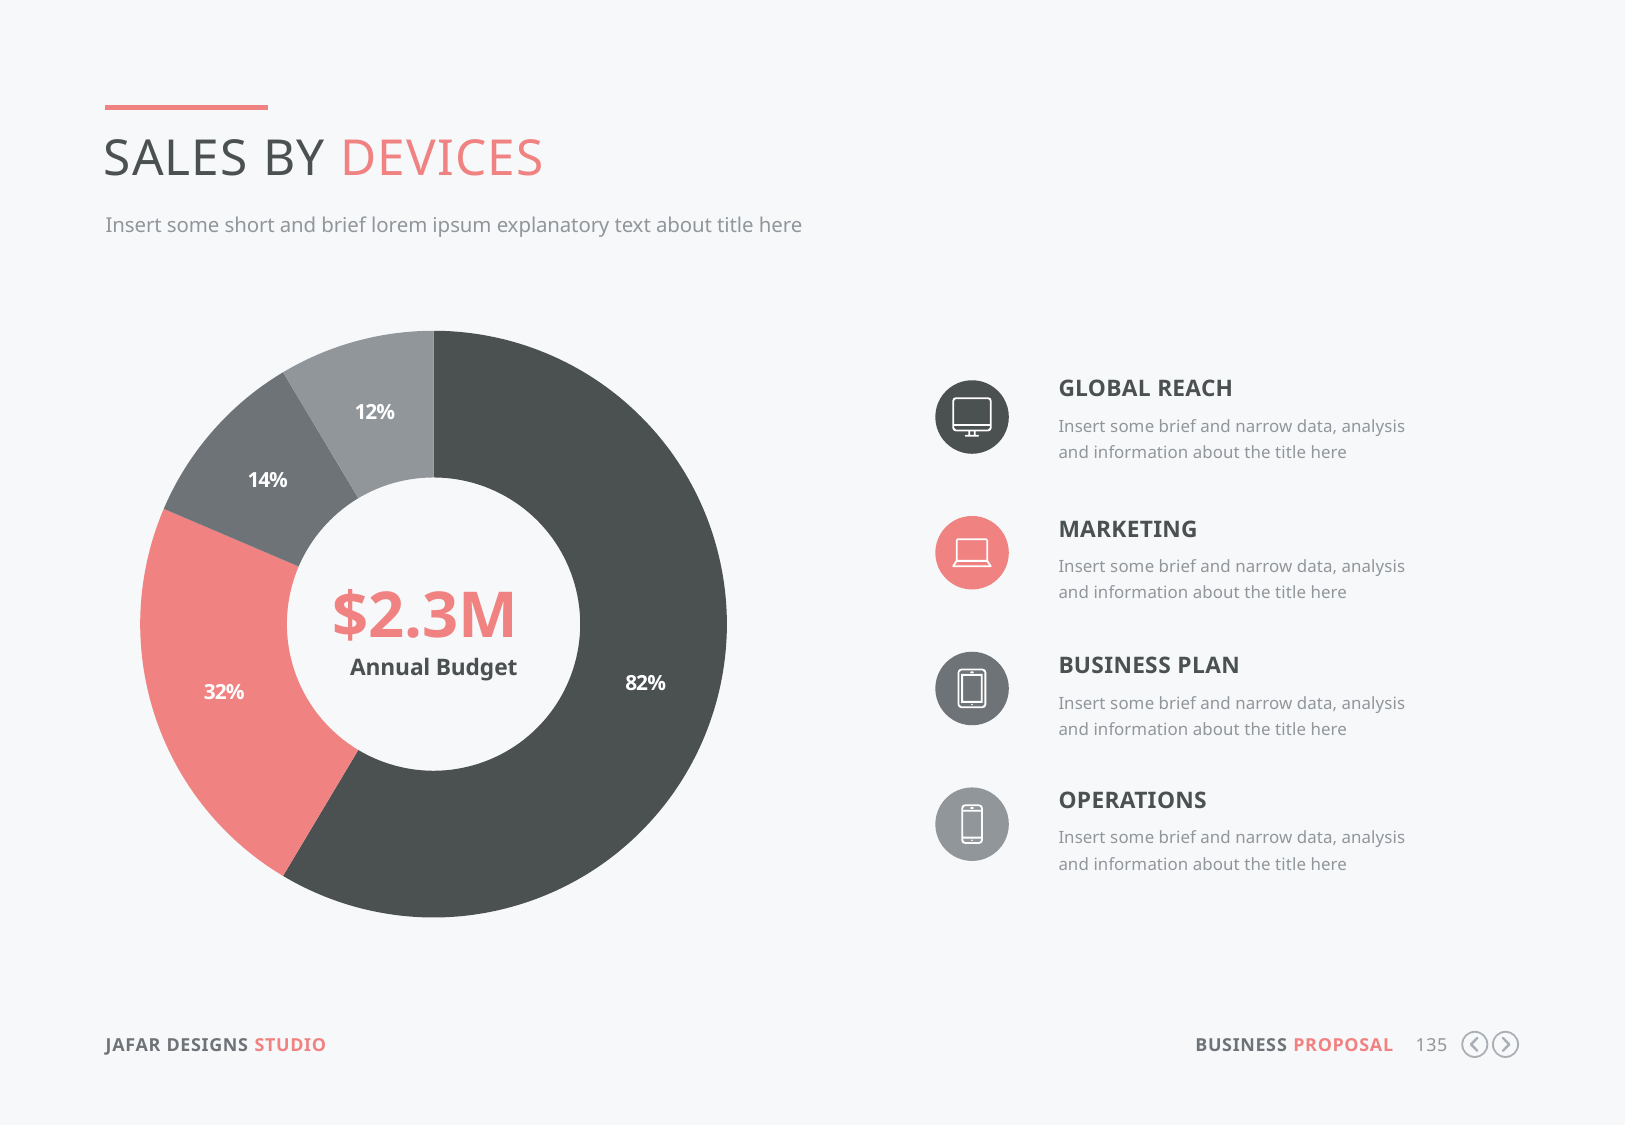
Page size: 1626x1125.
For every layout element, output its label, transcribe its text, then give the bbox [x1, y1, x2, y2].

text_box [1058, 514, 1408, 603]
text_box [1058, 785, 1408, 875]
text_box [935, 380, 1009, 454]
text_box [935, 787, 1009, 861]
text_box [935, 515, 1009, 590]
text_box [1058, 374, 1408, 463]
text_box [935, 651, 1009, 726]
list Insert some short and brief lorem ipsum explanatory text about title here [105, 209, 1519, 241]
chart [98, 318, 770, 930]
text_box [1058, 651, 1408, 740]
list Sales by Devices [103, 125, 1518, 188]
